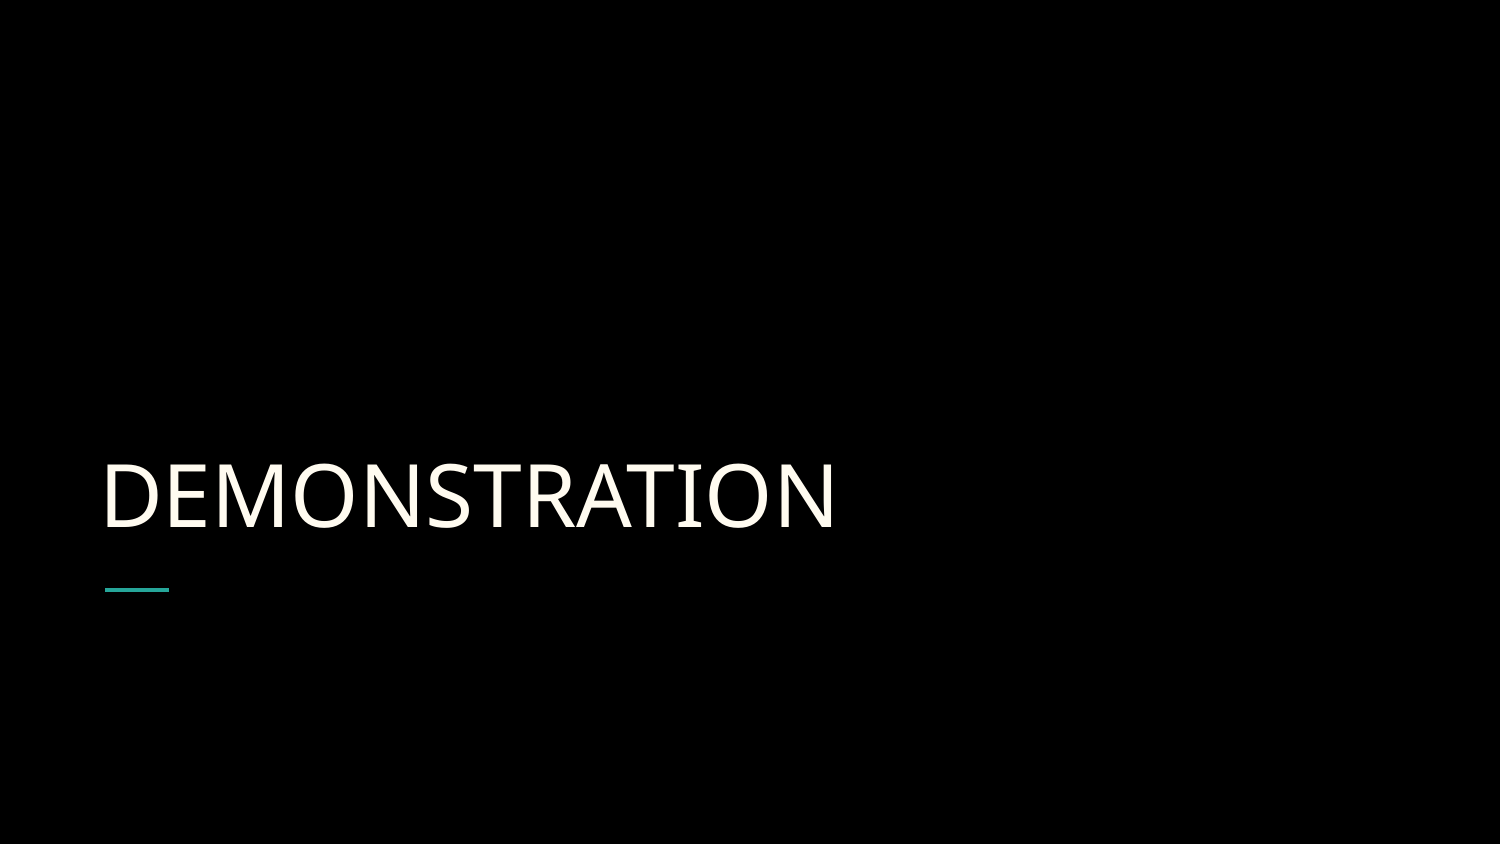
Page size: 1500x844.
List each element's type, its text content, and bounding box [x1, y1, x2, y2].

title DEMONSTRATION [84, 310, 1416, 561]
